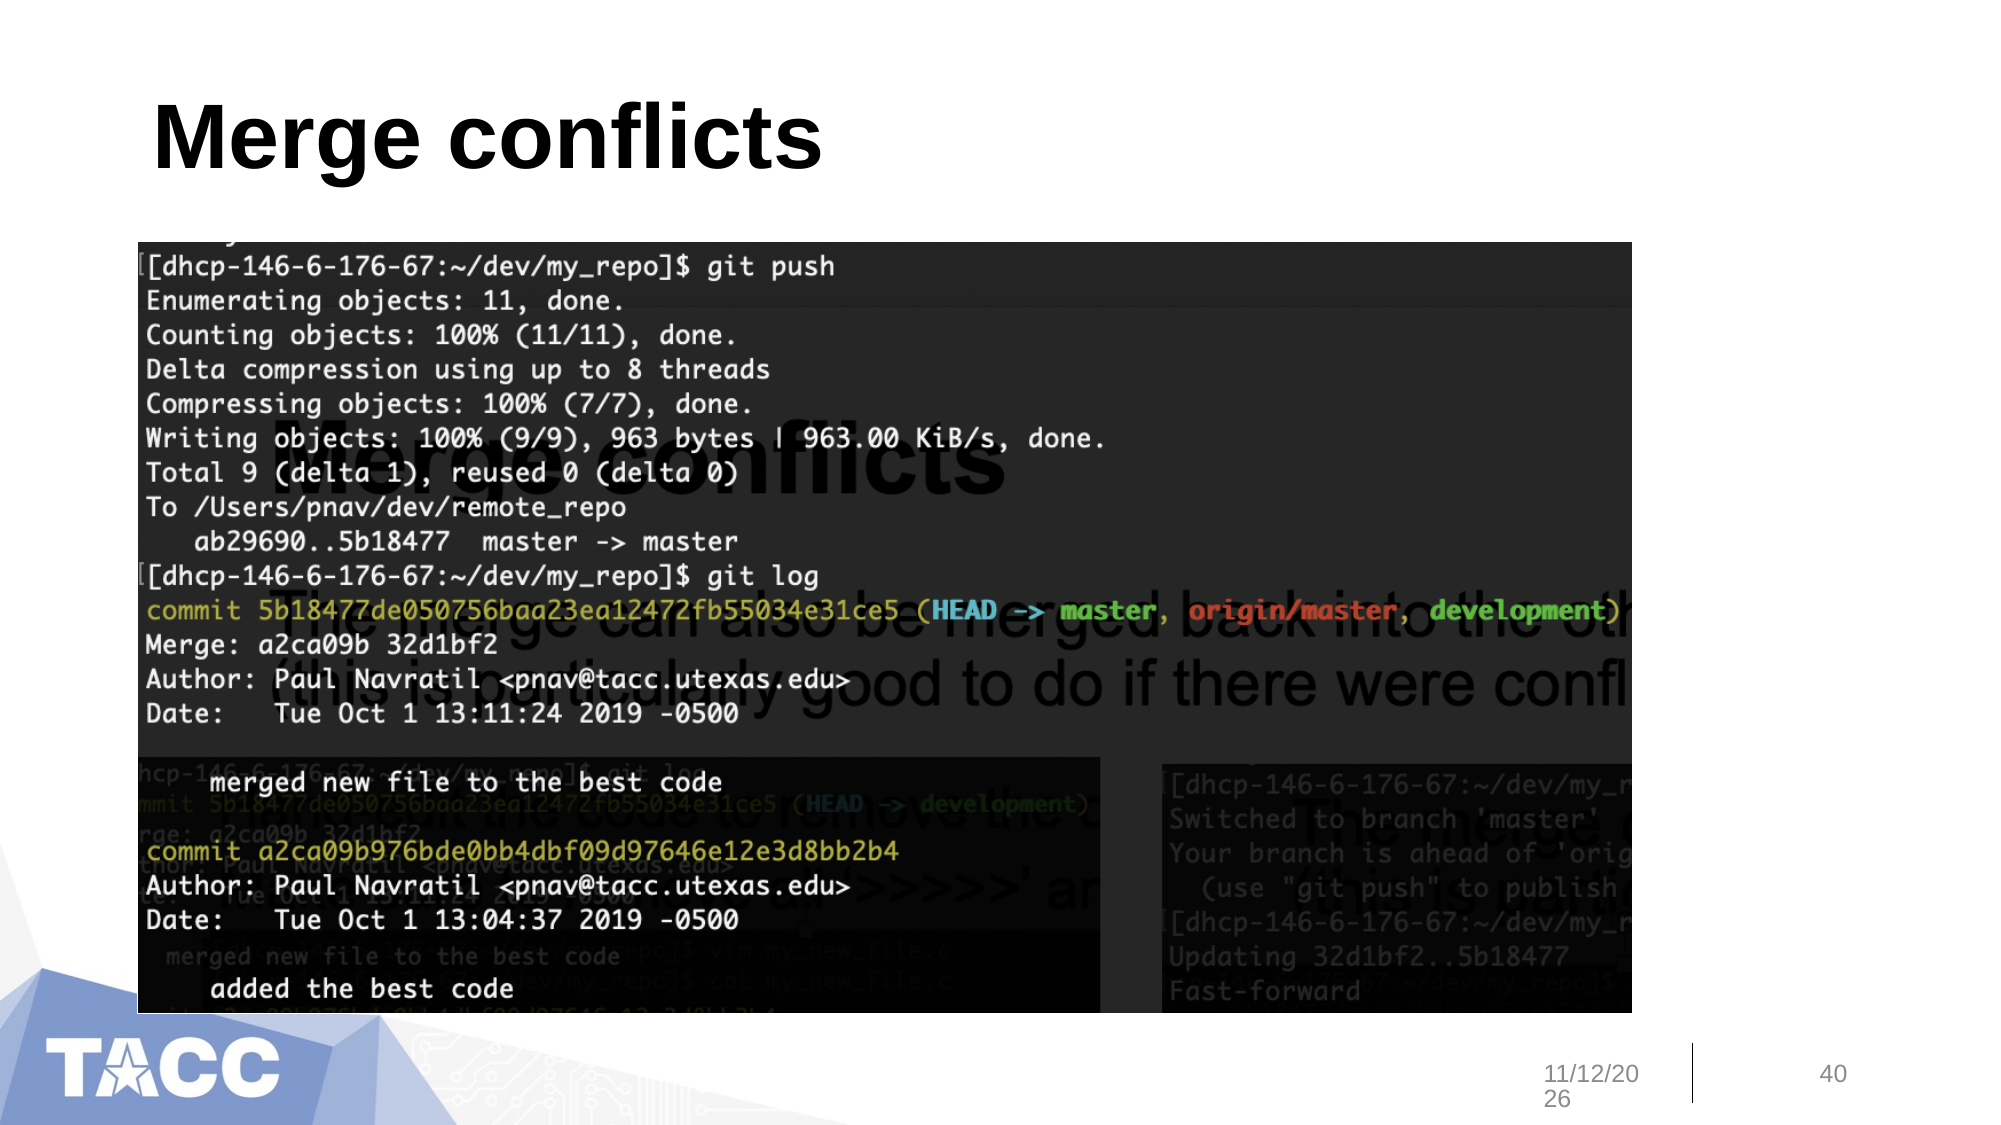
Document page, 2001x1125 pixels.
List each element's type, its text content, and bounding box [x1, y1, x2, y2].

title Merge conflicts [137, 59, 1863, 219]
slide_number 40 [1733, 1042, 1863, 1103]
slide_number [1528, 1042, 1658, 1103]
picture [0, 0, 2001, 1125]
